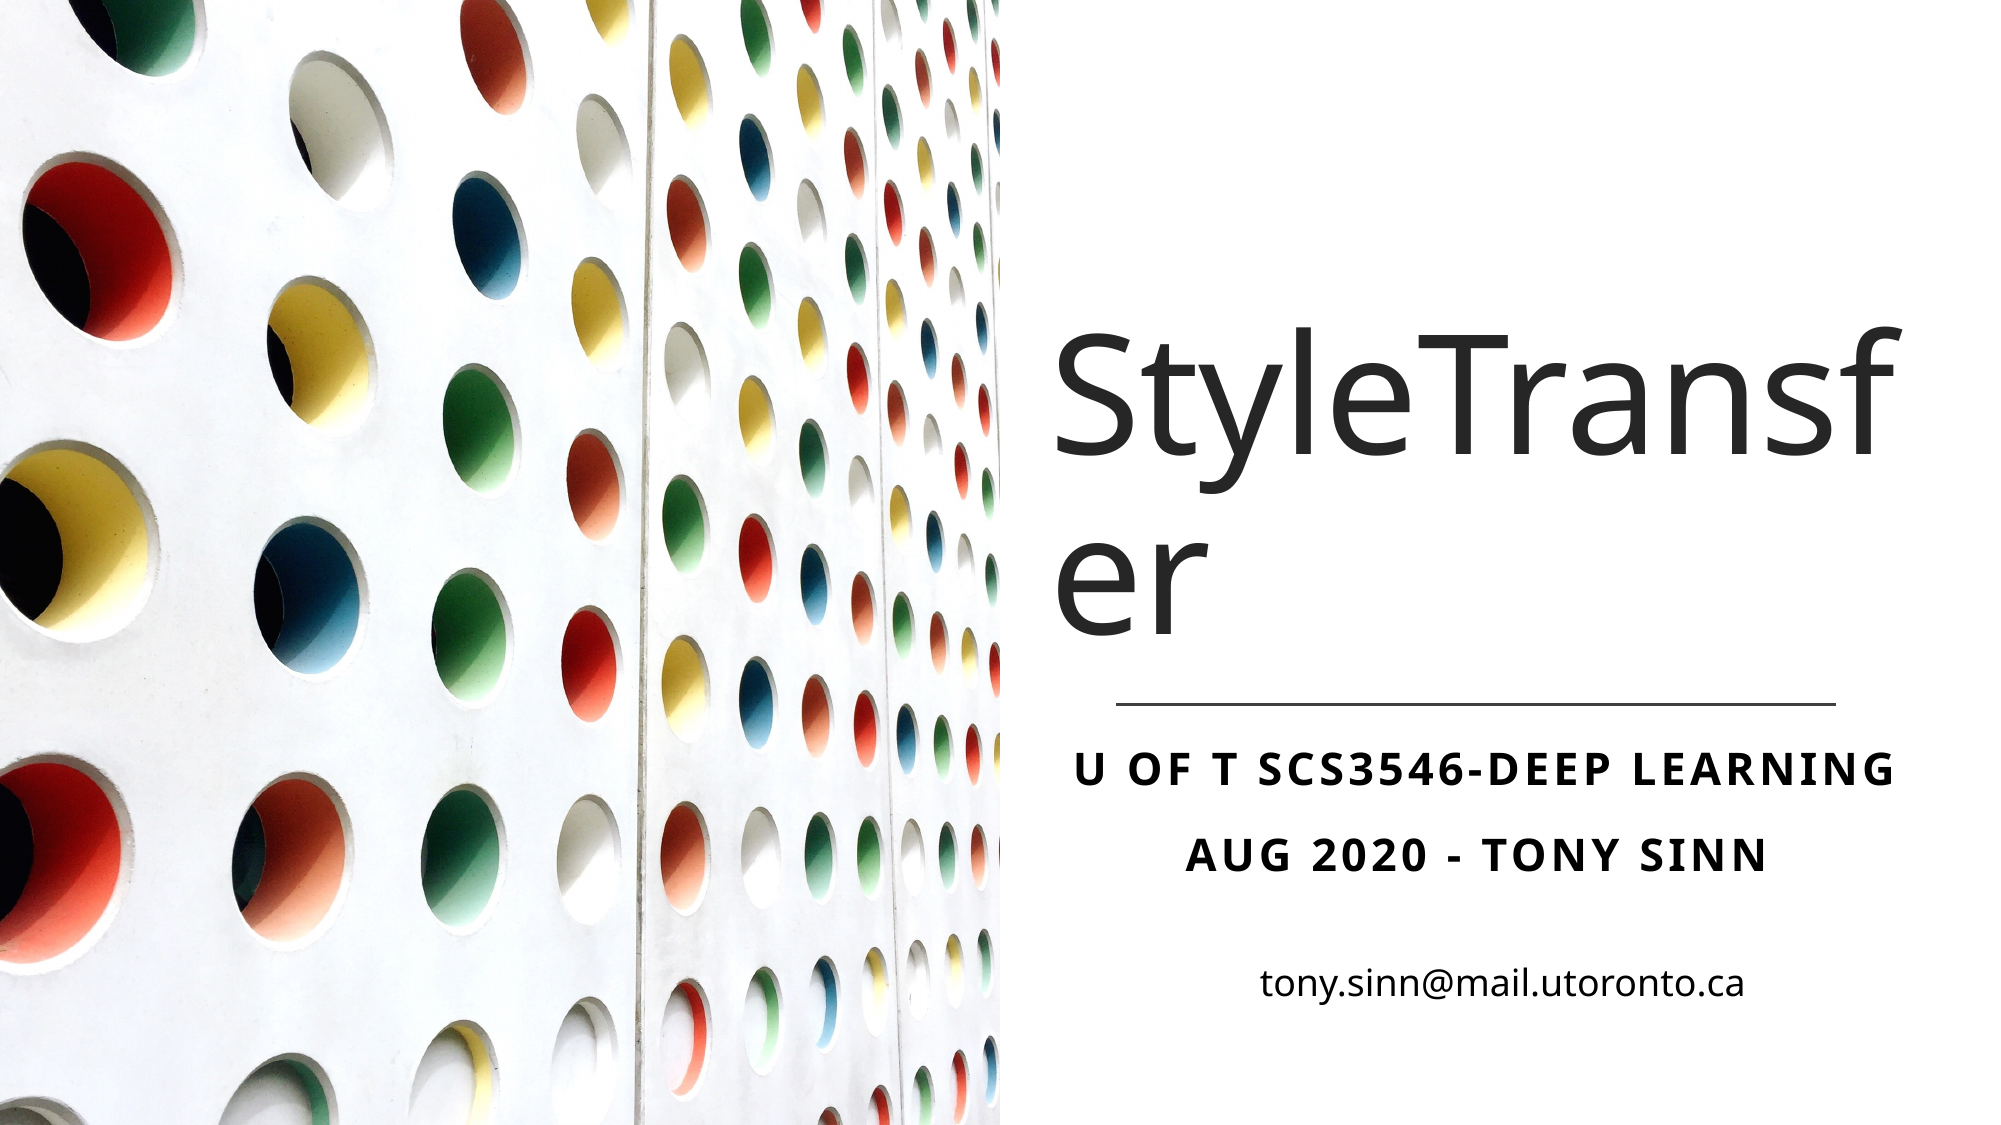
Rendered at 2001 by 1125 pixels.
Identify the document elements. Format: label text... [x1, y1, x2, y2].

picture [0, 0, 1001, 1125]
title StyleTransfer [1034, 104, 1950, 679]
subtitle U of T SCS3546-DEEP LeARNING Aug 2020 - Tony Sinn [1057, 727, 1928, 929]
text_box tony.sinn@mail.utoronto.ca [1068, 952, 1928, 1012]
text_box [1006, 0, 2000, 1125]
